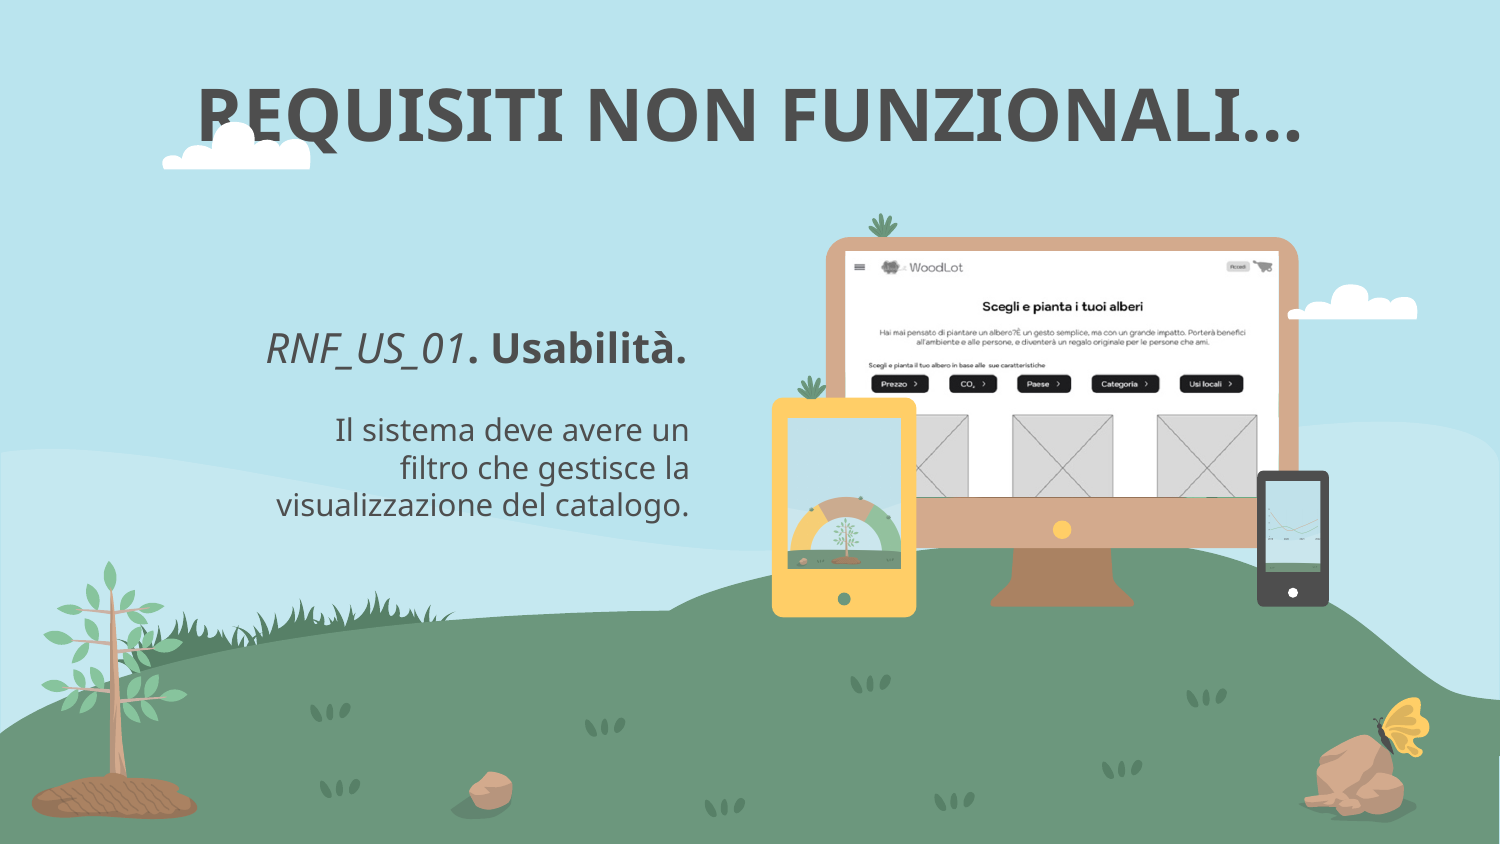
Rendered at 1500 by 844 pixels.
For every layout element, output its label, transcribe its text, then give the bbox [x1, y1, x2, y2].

picture [1265, 481, 1321, 572]
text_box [1256, 470, 1330, 607]
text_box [868, 213, 898, 238]
title RNF_US_01. Usabilità. [247, 301, 703, 392]
text_box [162, 121, 311, 170]
text_box [1303, 284, 1418, 320]
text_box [921, 508, 1251, 607]
subtitle Il sistema deve avere un filtro che gestisce la visualizzazione del catalogo. [250, 391, 706, 542]
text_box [771, 397, 917, 618]
text_box REQUISITI NON FUNZIONALI… [0, 74, 1500, 150]
picture [787, 418, 902, 570]
picture [845, 251, 1279, 498]
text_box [797, 375, 827, 400]
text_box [825, 236, 1299, 469]
